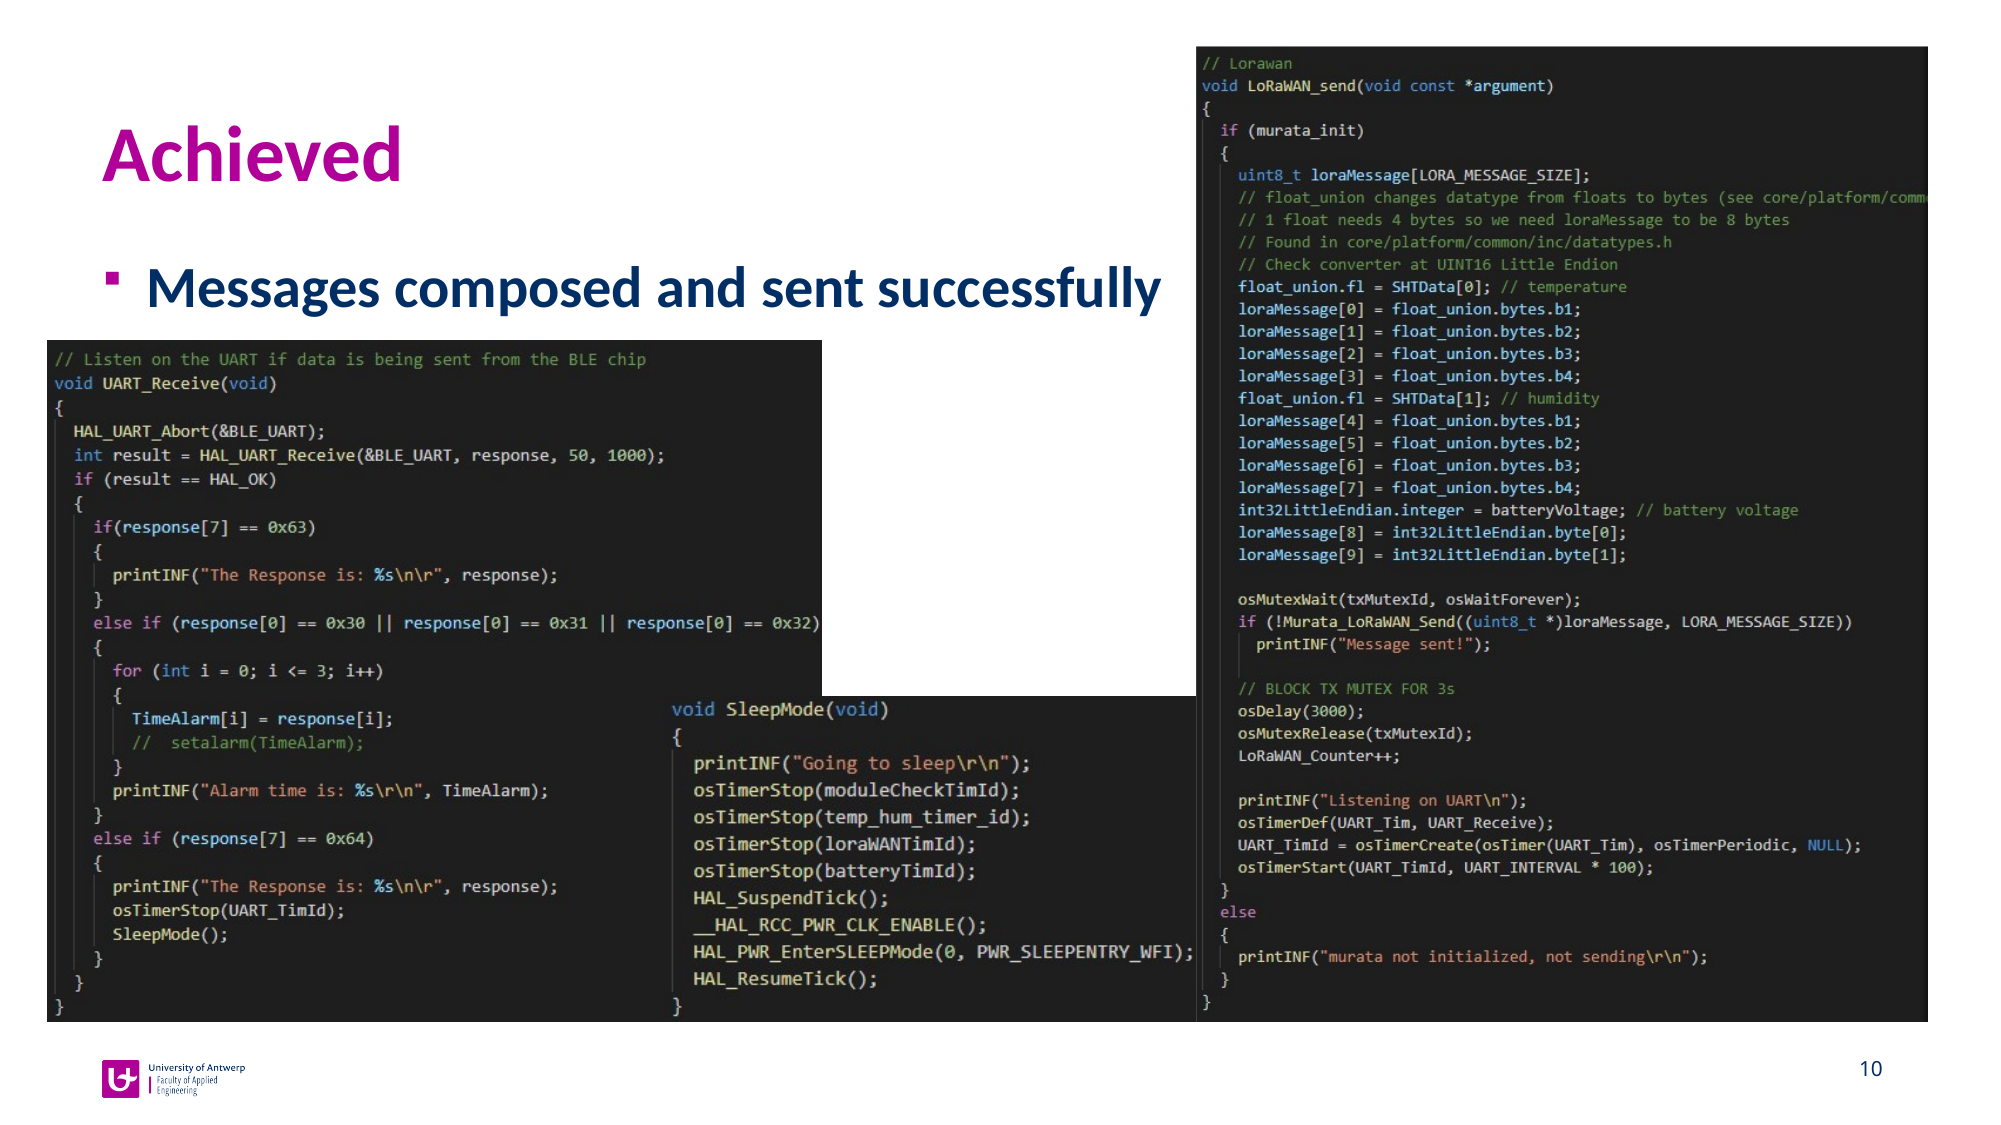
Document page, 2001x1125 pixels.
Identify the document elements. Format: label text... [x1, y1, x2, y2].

slide_number 10 [1463, 1039, 1898, 1100]
title Achieved [102, 101, 1189, 232]
picture [47, 43, 1929, 1022]
picture [102, 1060, 245, 1098]
list Messages composed and sent successfully [102, 248, 1189, 695]
